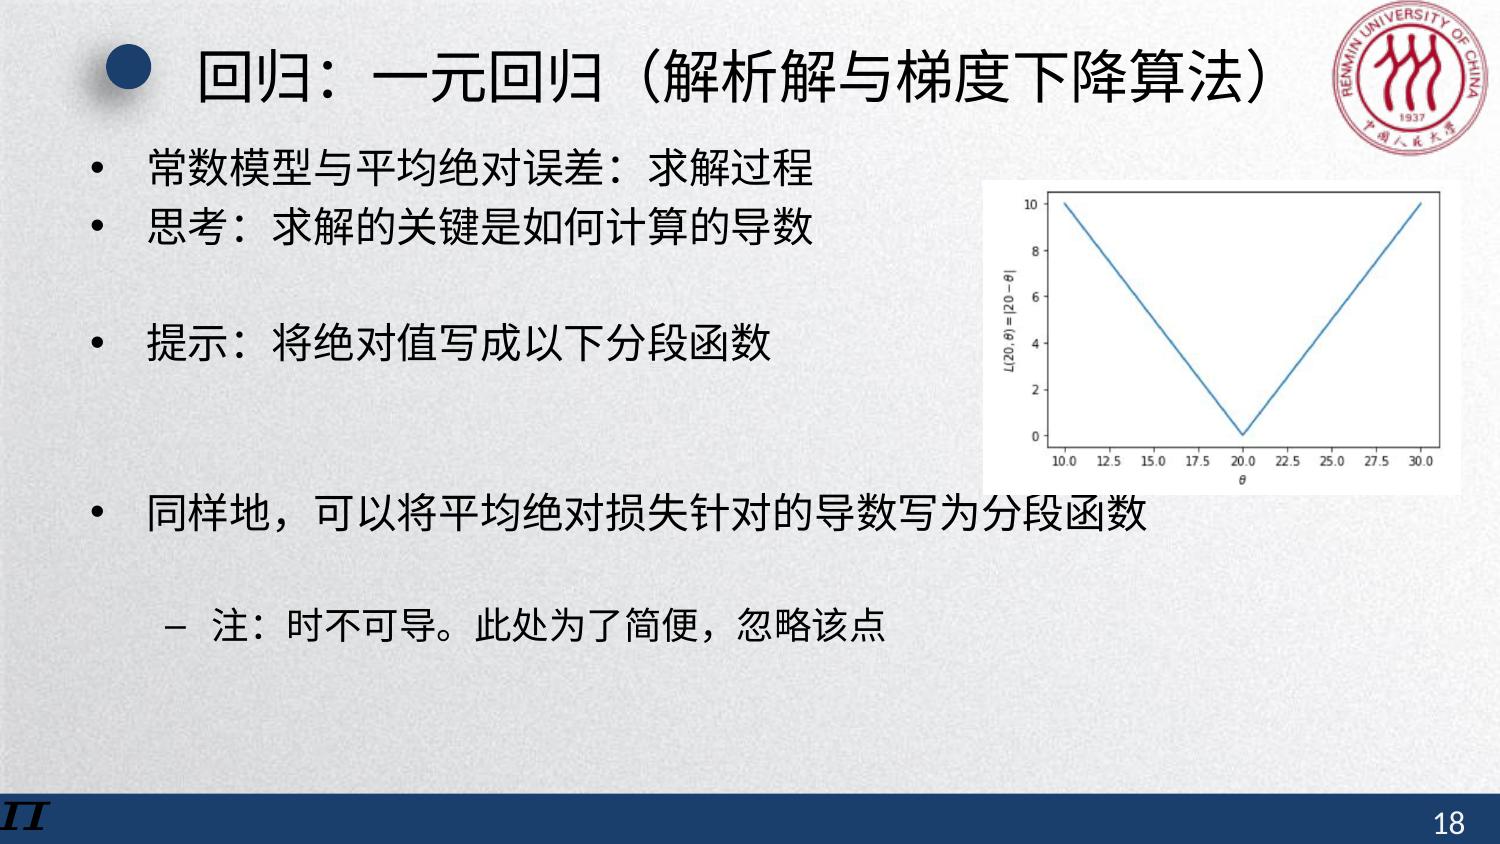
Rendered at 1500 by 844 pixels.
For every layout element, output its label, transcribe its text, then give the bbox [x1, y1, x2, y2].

picture [0, 0, 1500, 793]
title 回归：一元回归（解析解与梯度下降算法） [75, 33, 1425, 116]
